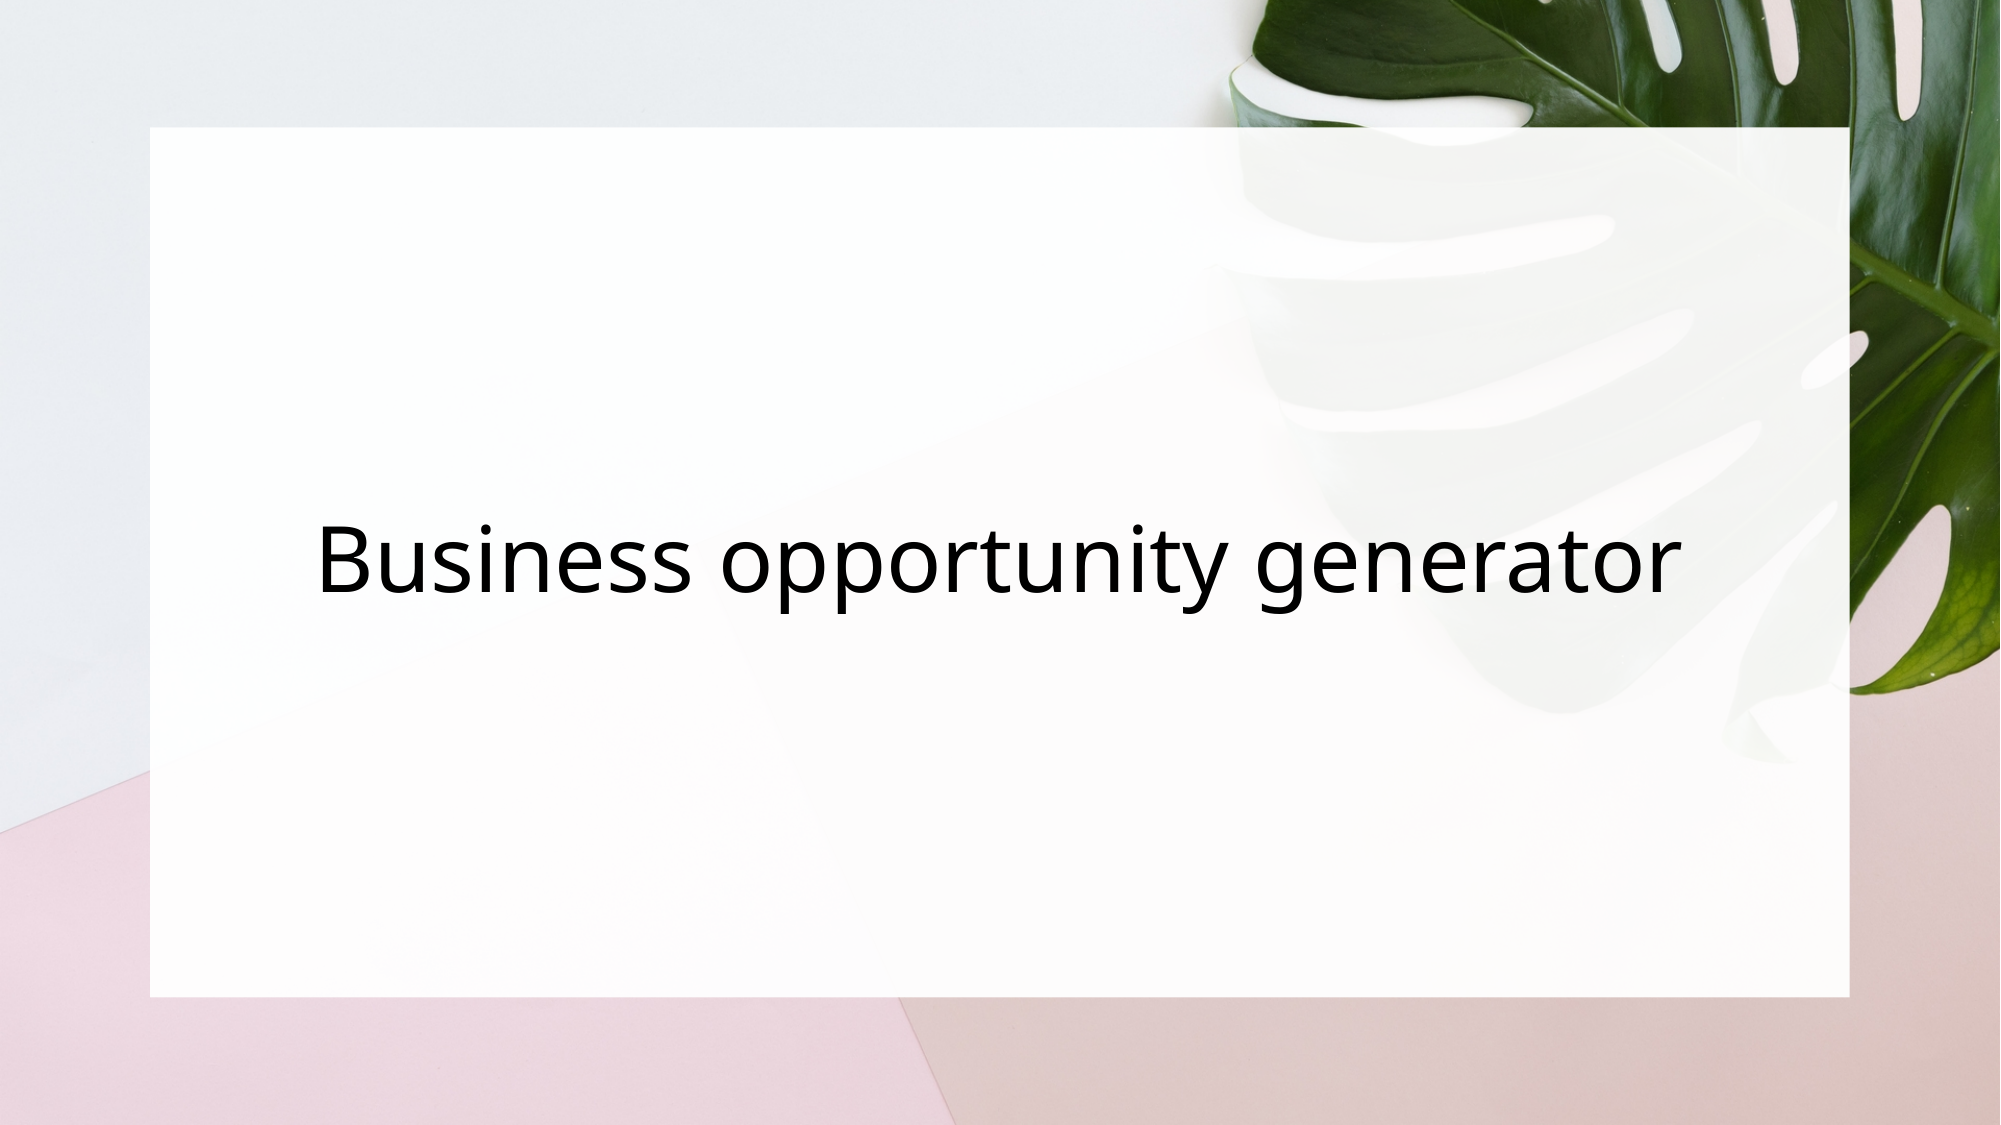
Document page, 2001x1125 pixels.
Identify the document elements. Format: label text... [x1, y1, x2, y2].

title Business opportunity generator [249, 375, 1750, 750]
picture [0, 0, 2000, 1125]
